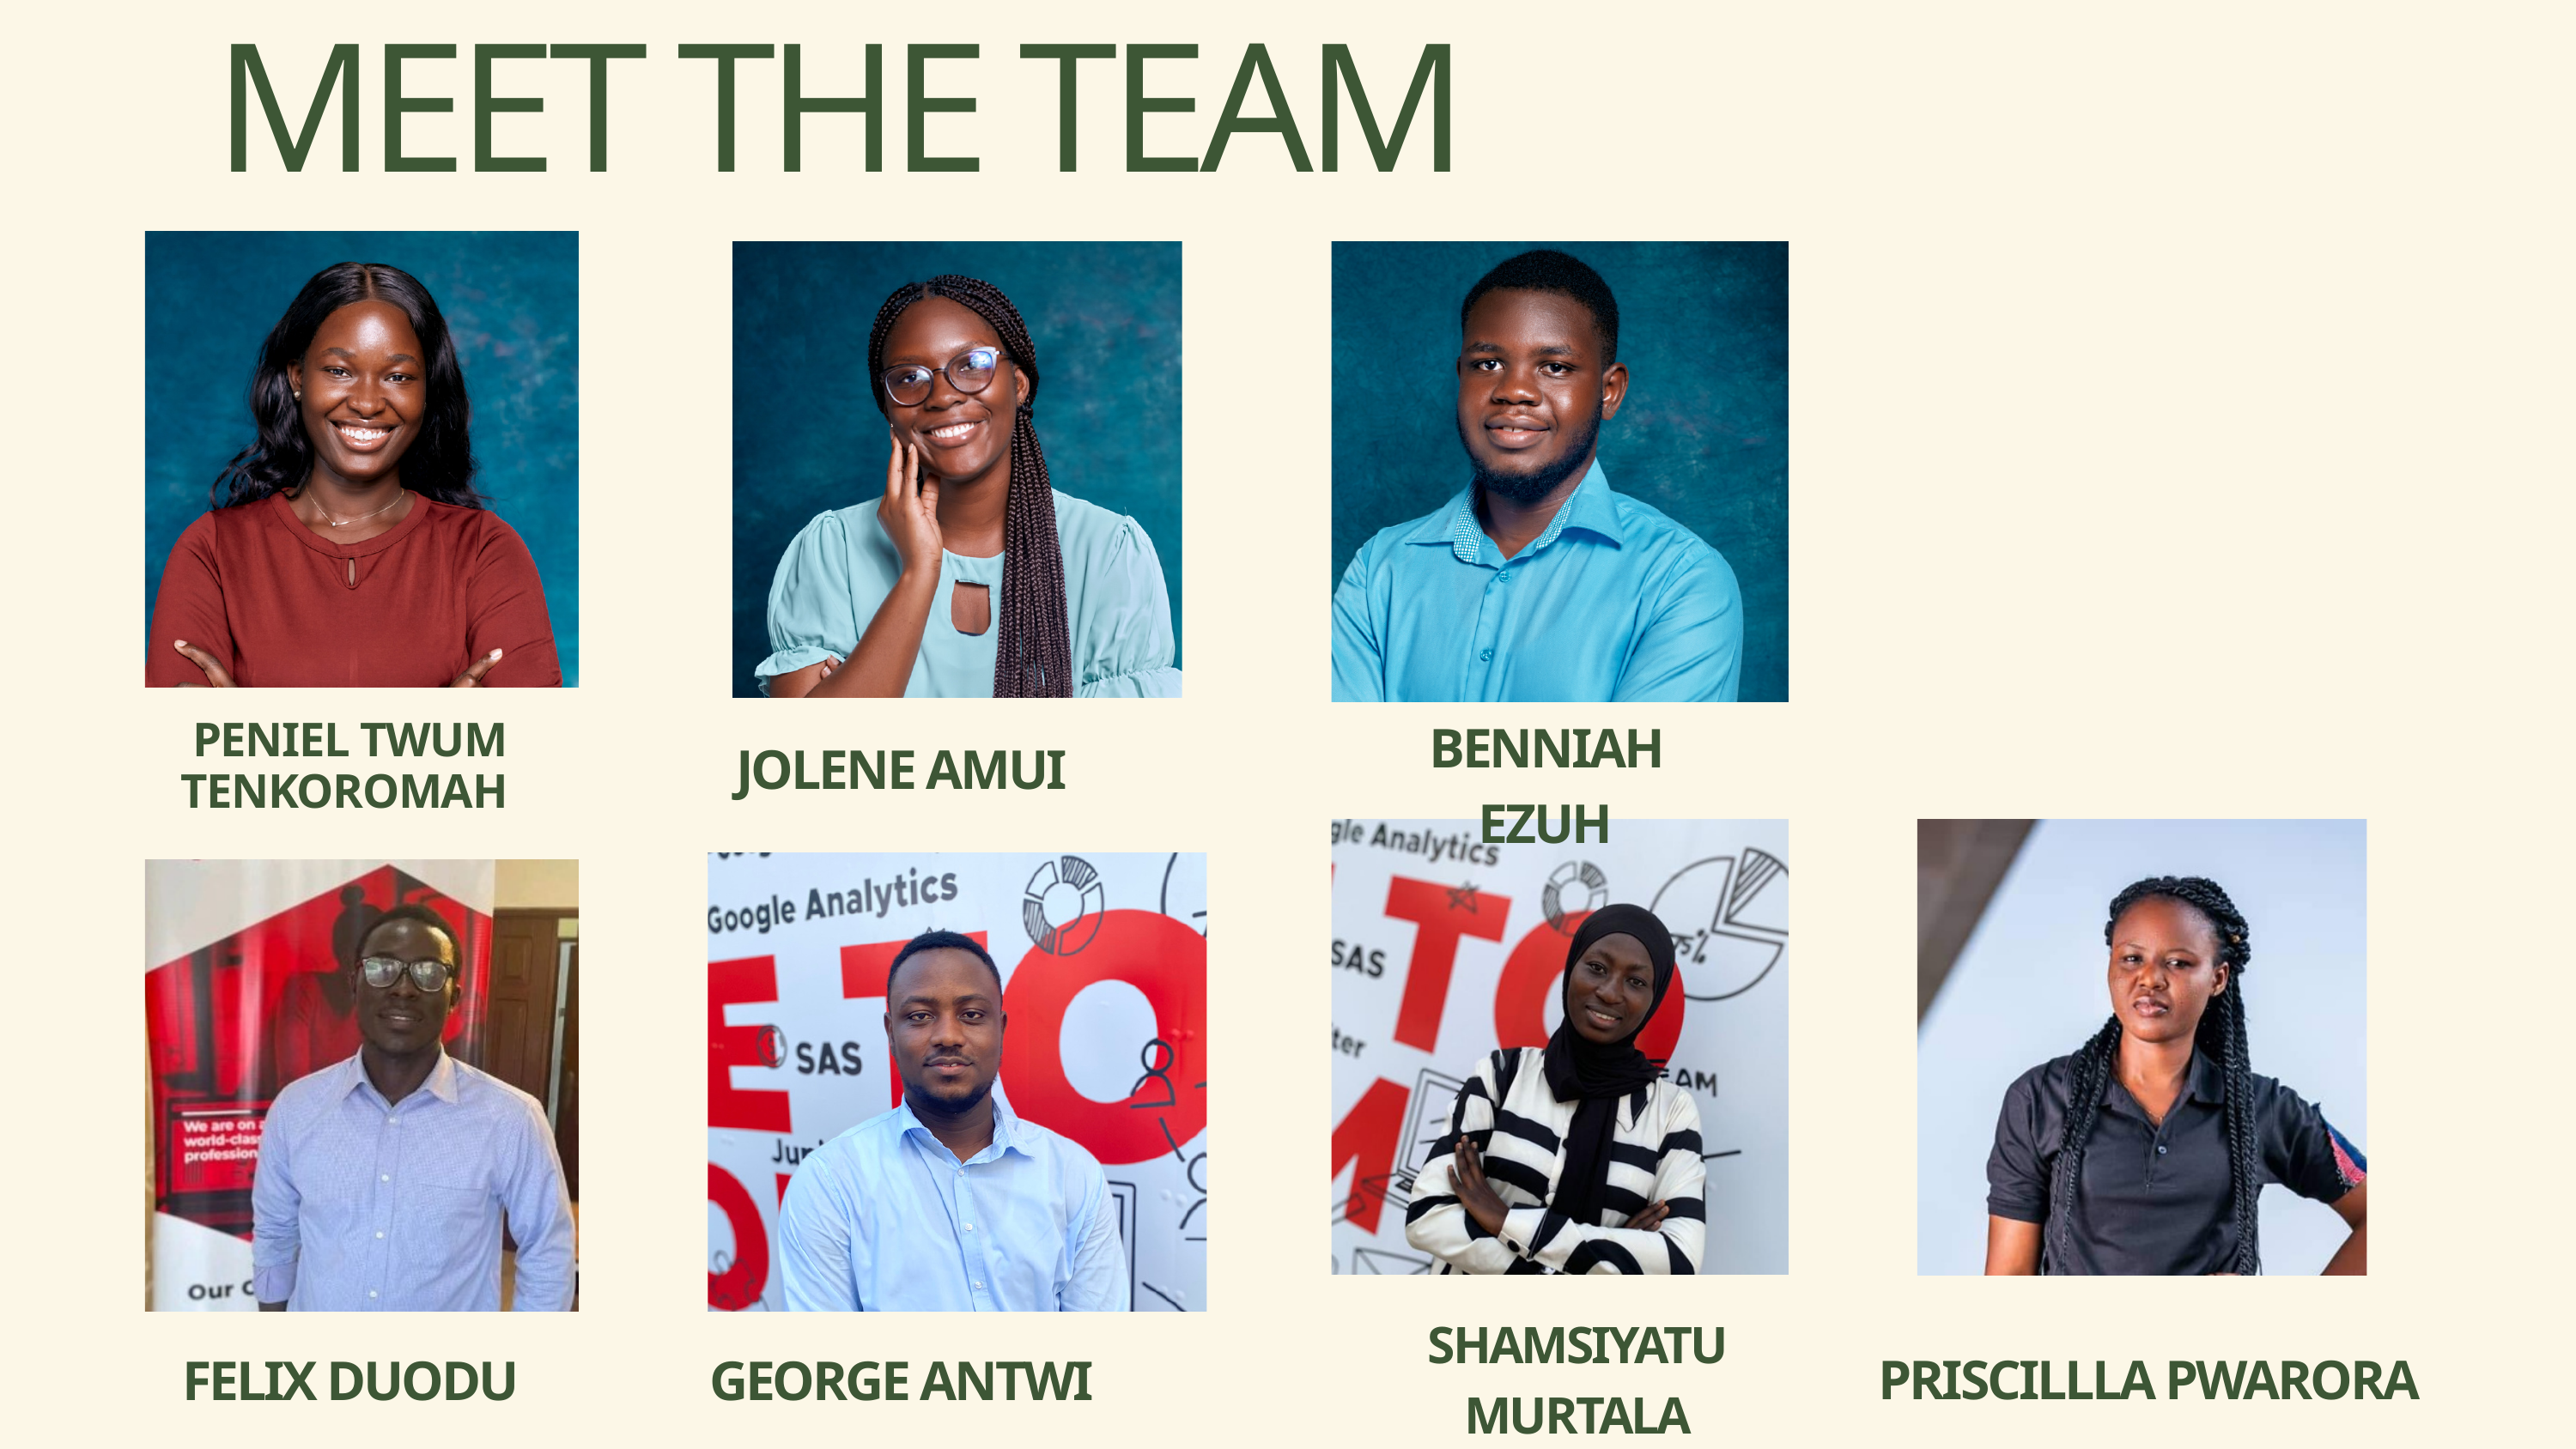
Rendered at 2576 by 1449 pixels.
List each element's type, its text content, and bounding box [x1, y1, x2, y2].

text_box [1917, 819, 2367, 1276]
text_box [144, 859, 579, 1312]
text_box JOLENE AMUI [732, 724, 1072, 801]
text_box BENNIAH EZUH [1357, 703, 1735, 854]
text_box FELIX DUODU [180, 1335, 522, 1411]
text_box PENIEL TWUM TENKOROMAH [180, 714, 522, 817]
text_box [144, 231, 579, 688]
text_box [732, 241, 1182, 698]
text_box GEORGE ANTWI [697, 1335, 1106, 1411]
text_box SHAMSIYATU MURTALA [1316, 1302, 1840, 1445]
text_box [708, 852, 1207, 1312]
text_box PRISCILLLA PWARORA [1861, 1335, 2438, 1411]
text_box [1331, 819, 1789, 1275]
text_box MEET THE TEAM [214, 46, 2150, 208]
text_box [1331, 241, 1789, 702]
